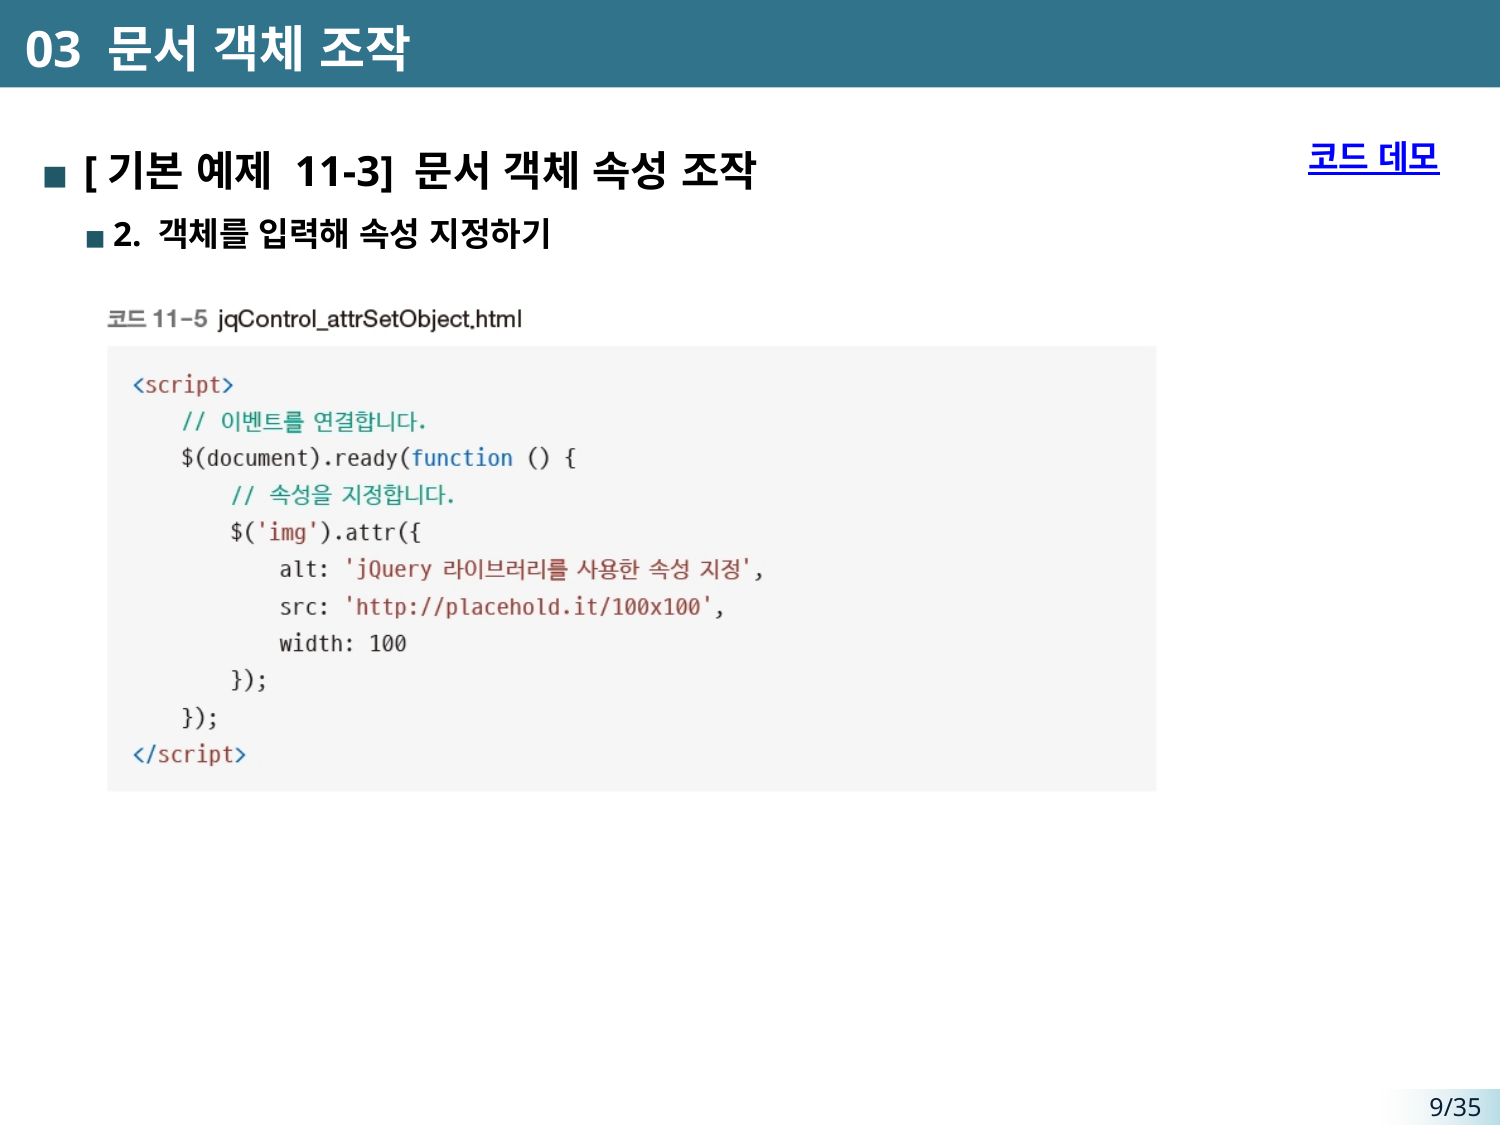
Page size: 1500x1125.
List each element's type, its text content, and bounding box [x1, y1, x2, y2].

picture [100, 302, 1164, 799]
list [기본 예제 11-3] 문서 객체 속성 조작 2. 객체를 입력해 속성 지정하기 [10, 126, 1481, 1057]
title 03 문서 객체 조작 [10, 8, 1288, 87]
text_box 코드 데모 [1293, 128, 1500, 185]
